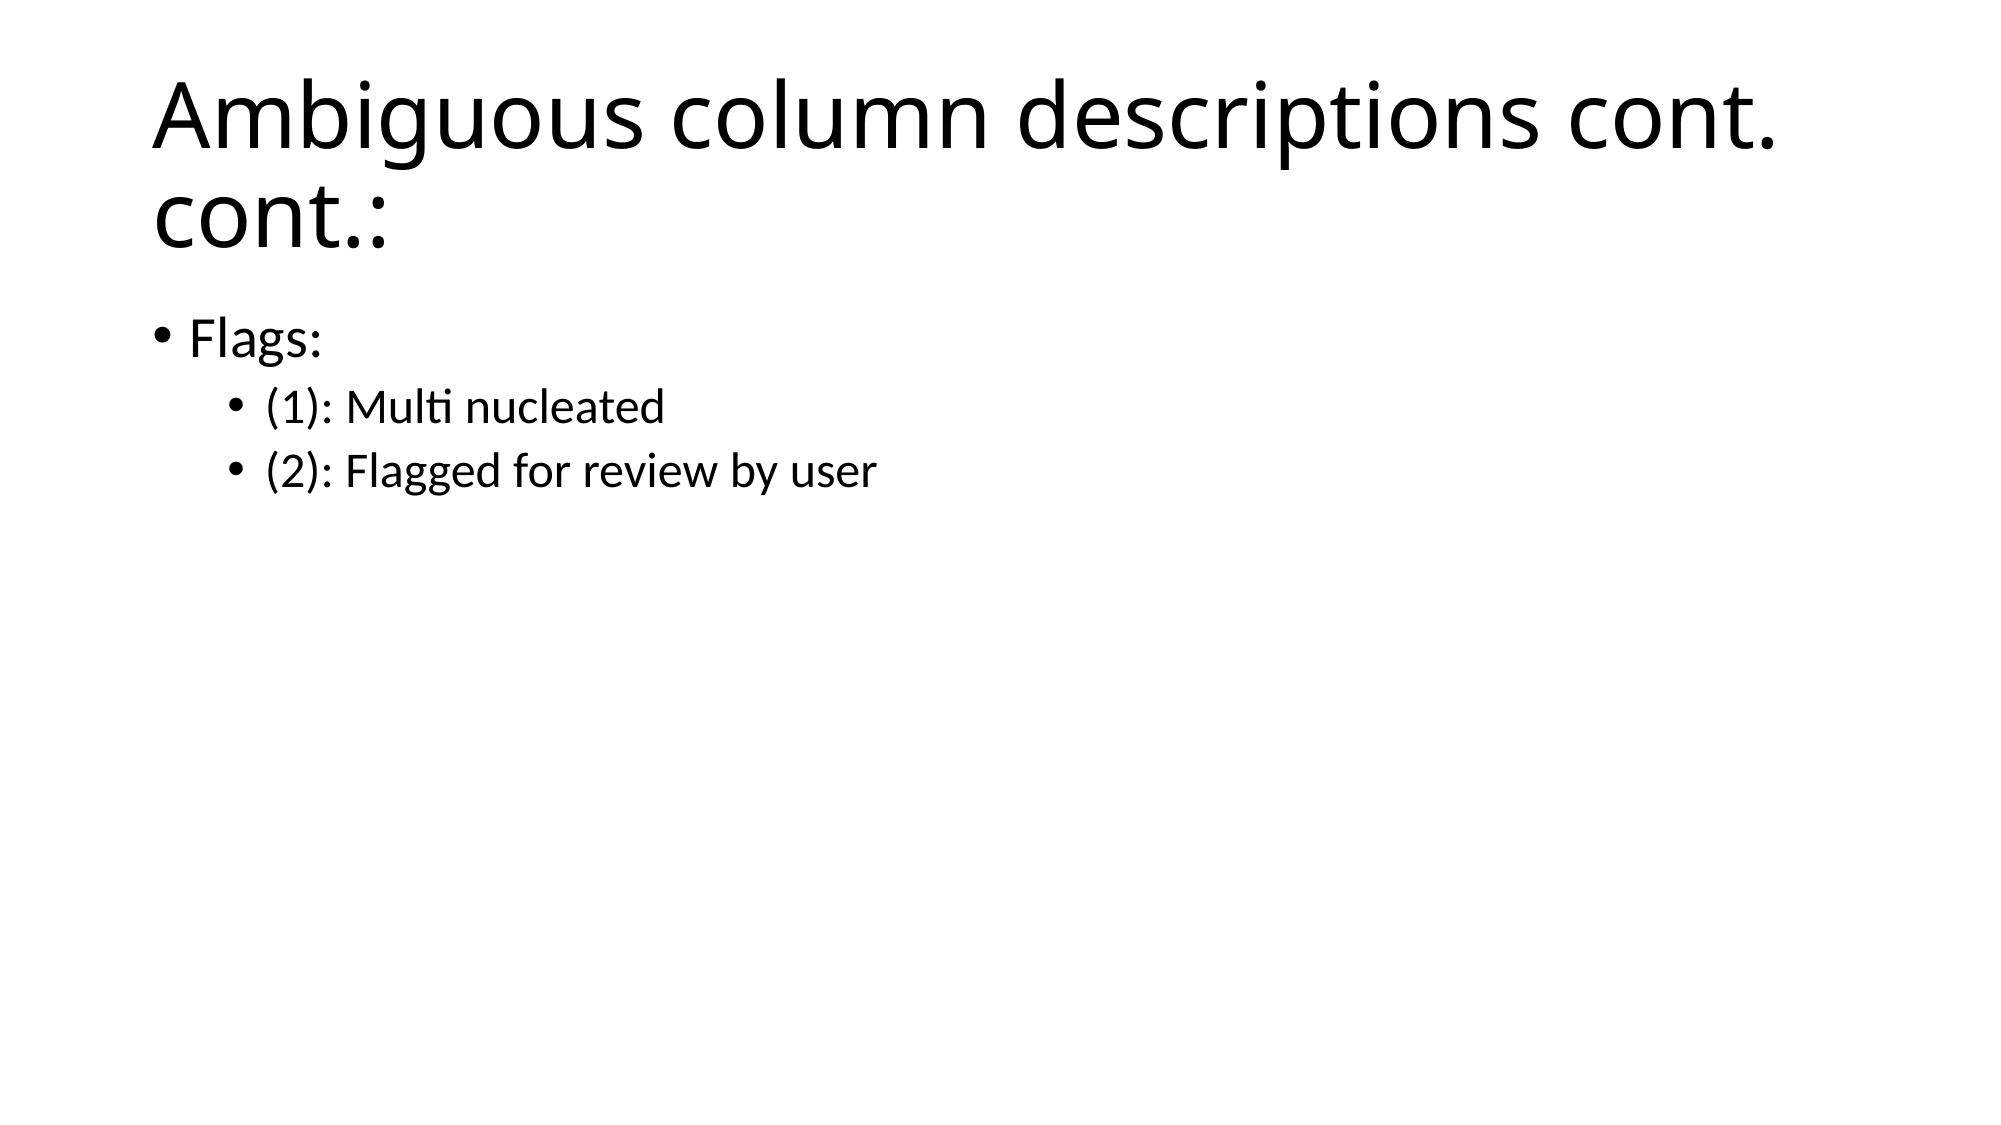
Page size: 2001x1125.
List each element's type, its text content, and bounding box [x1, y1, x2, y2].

title Ambiguous column descriptions cont. cont.: [137, 59, 1863, 278]
list Flags: (1): Multi nucleated (2): Flagged for review by user [137, 299, 1863, 1014]
